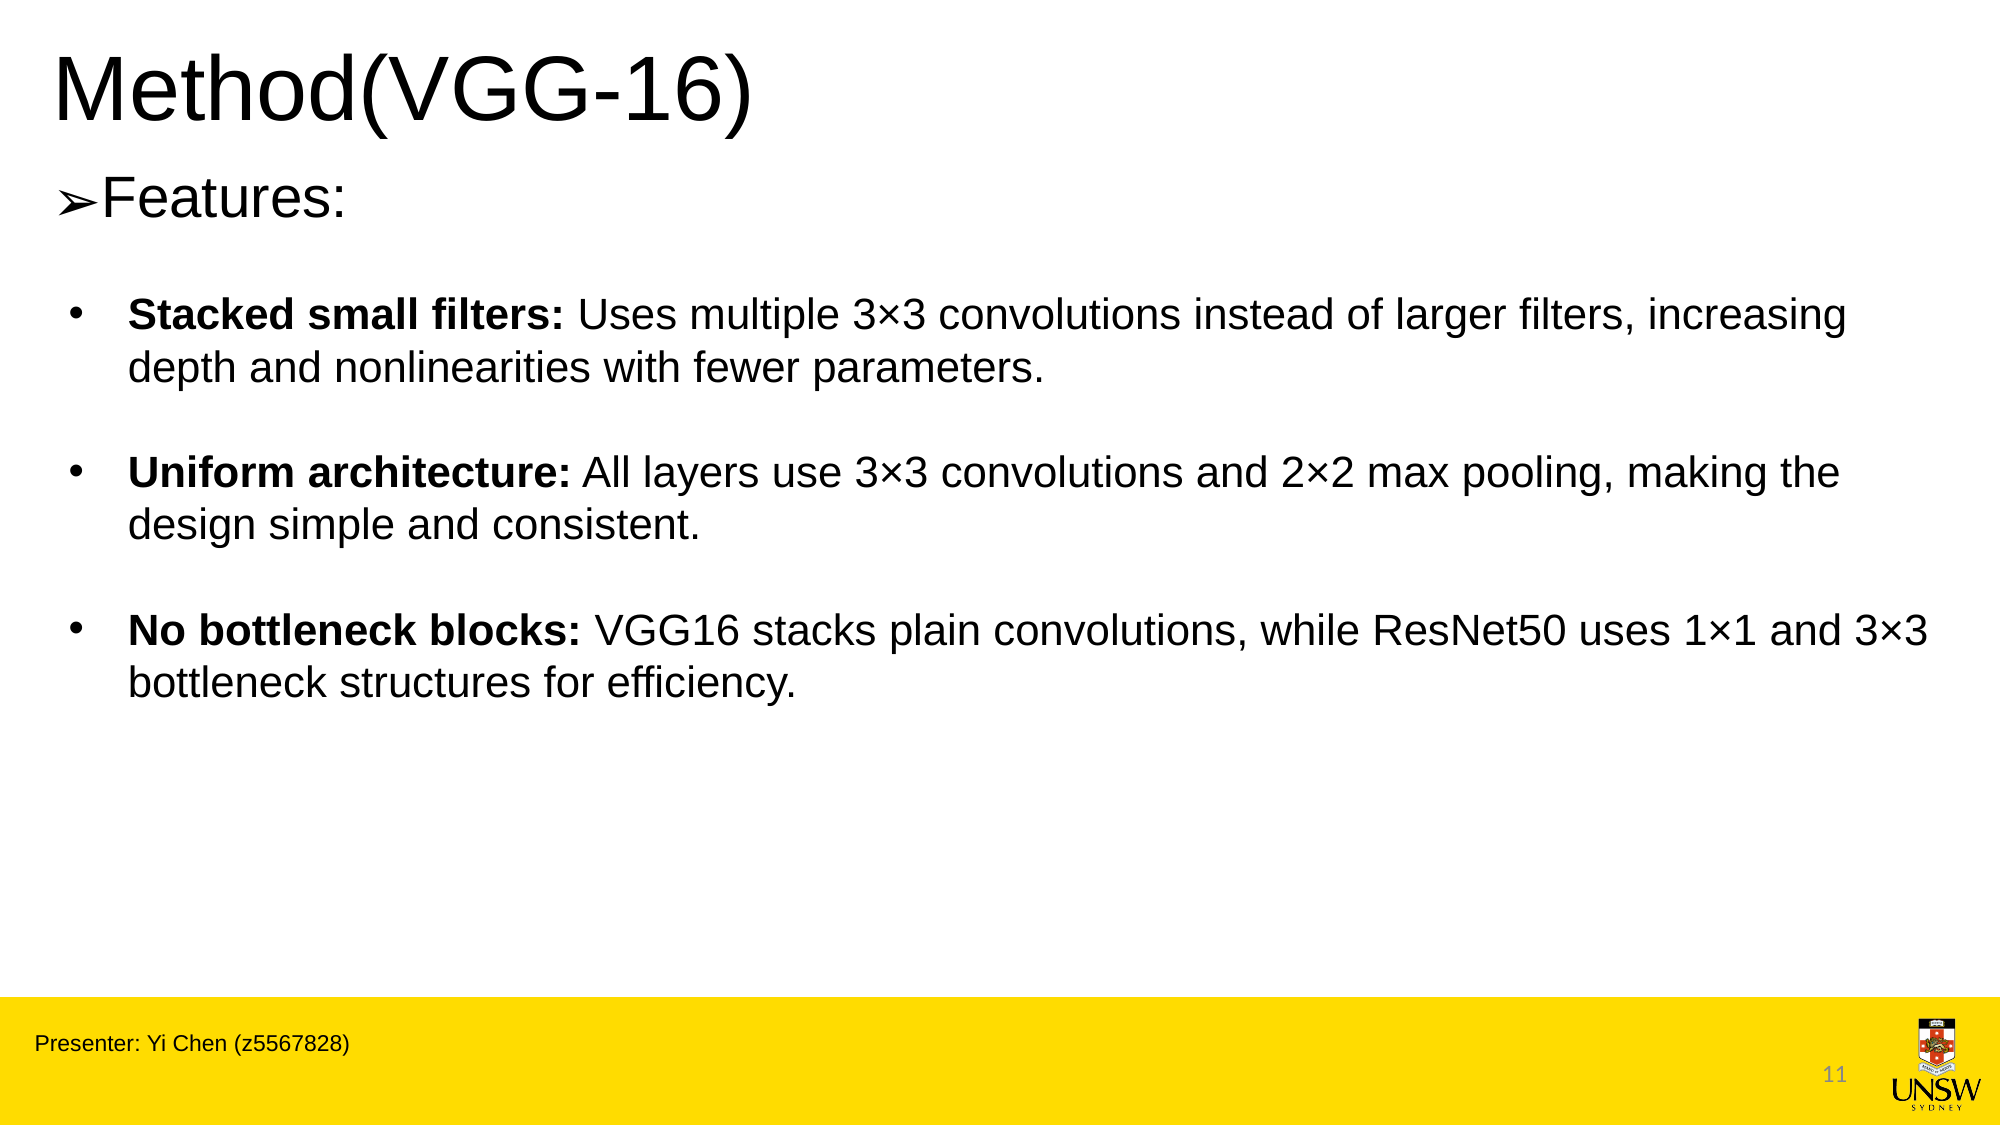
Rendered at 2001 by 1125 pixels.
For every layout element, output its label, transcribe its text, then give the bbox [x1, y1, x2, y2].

picture [1887, 1007, 1986, 1122]
list Features: Stacked small filters: Uses multiple 3×3 convolutions instead of larger filters, increasing depth and nonlinearities with fewer parameters. Uniform architecture: All layers use 3×3 convolutions and 2×2 max pooling, making the design simple and consistent. No bottleneck blocks: VGG16 stacks plain convolutions, while ResNet50 uses 1×1 and 3×3 bottleneck structures for efficiency. [37, 159, 1946, 986]
slide_number 11 [1412, 1042, 1863, 1103]
text_box Presenter: Yi Chen (z5567828) [19, 1021, 1222, 1064]
title Method(VGG-16) [37, 22, 1946, 159]
